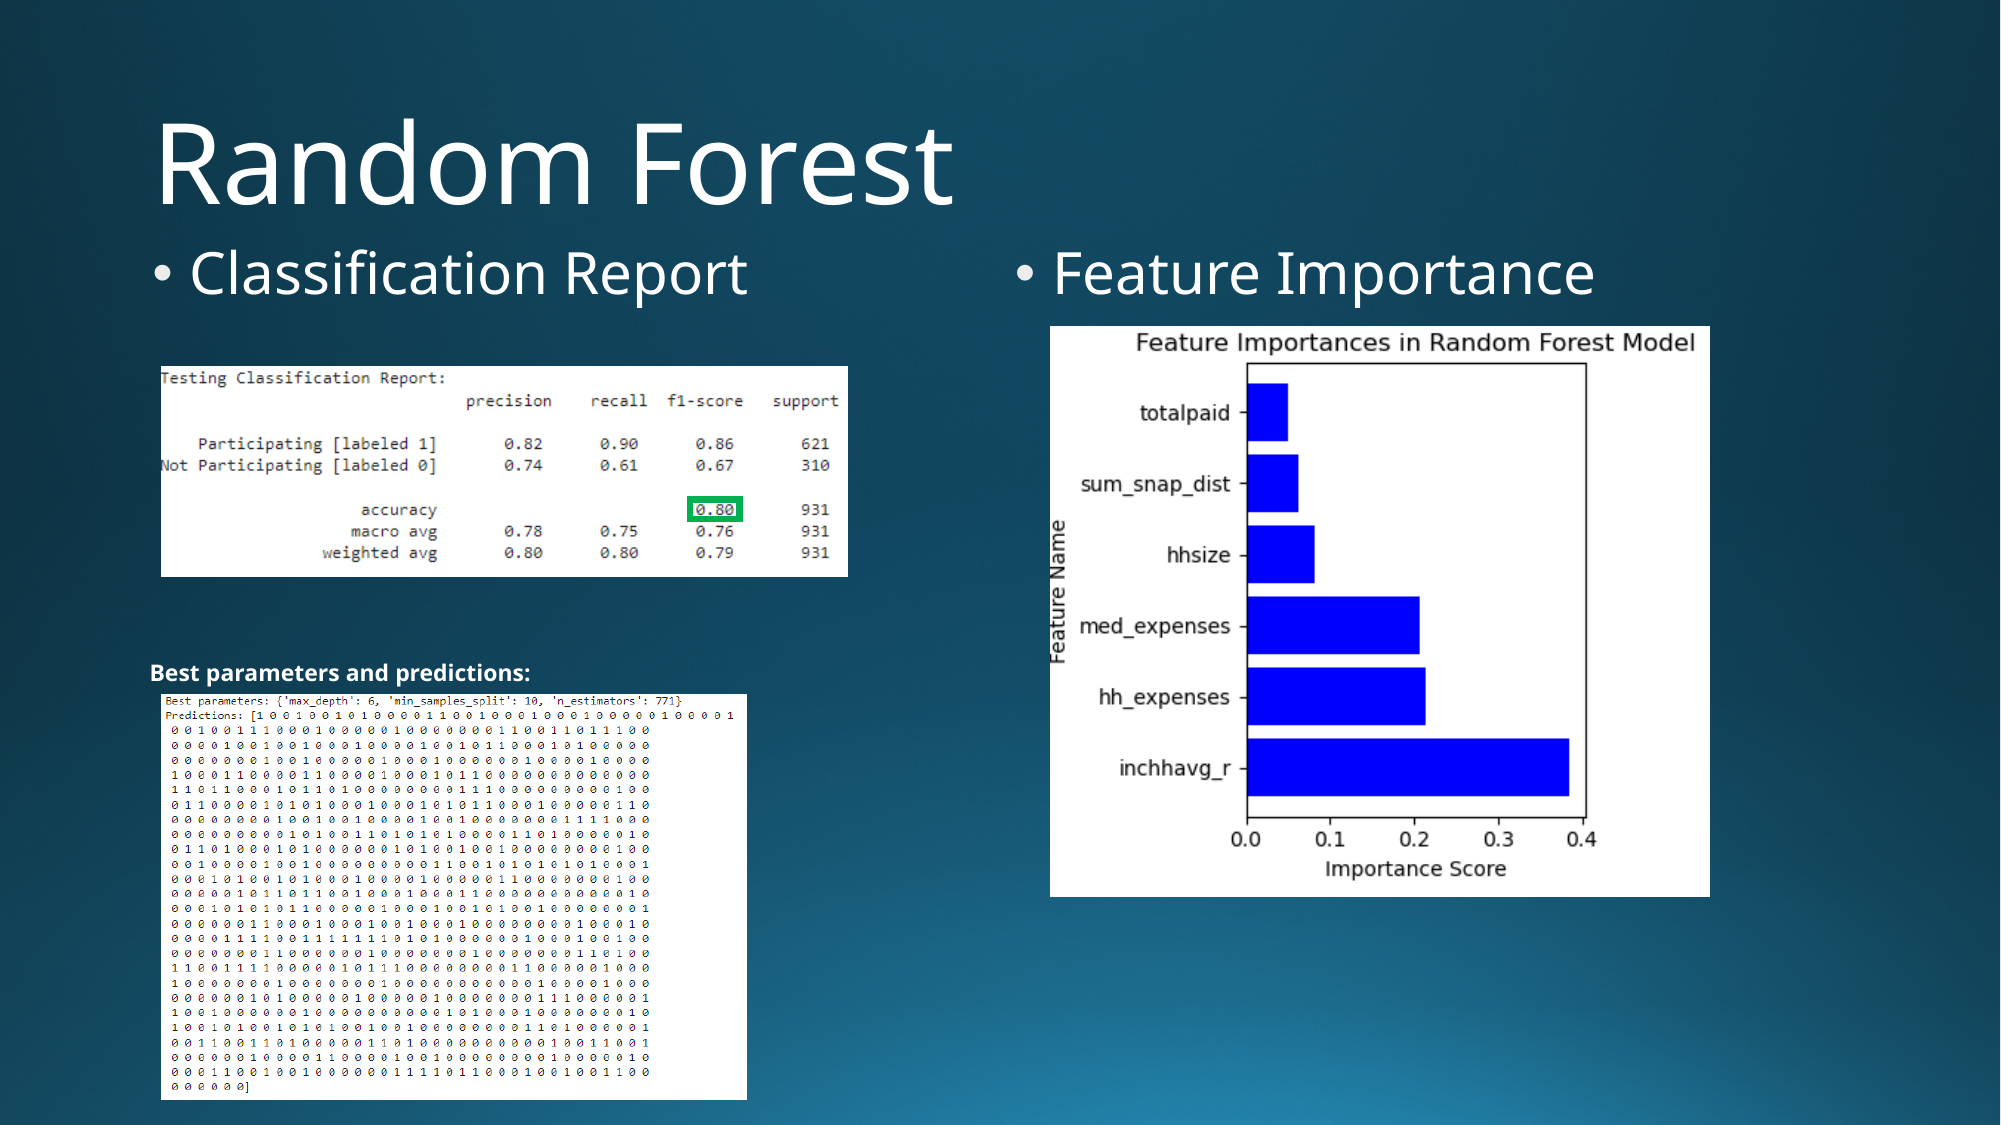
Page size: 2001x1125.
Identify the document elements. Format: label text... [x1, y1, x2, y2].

list Feature Importance [999, 236, 1850, 314]
list Classification Report [137, 236, 988, 314]
title Random Forest [137, 59, 1863, 278]
text_box Best parameters and predictions: [134, 651, 546, 694]
picture [0, 0, 2001, 1125]
